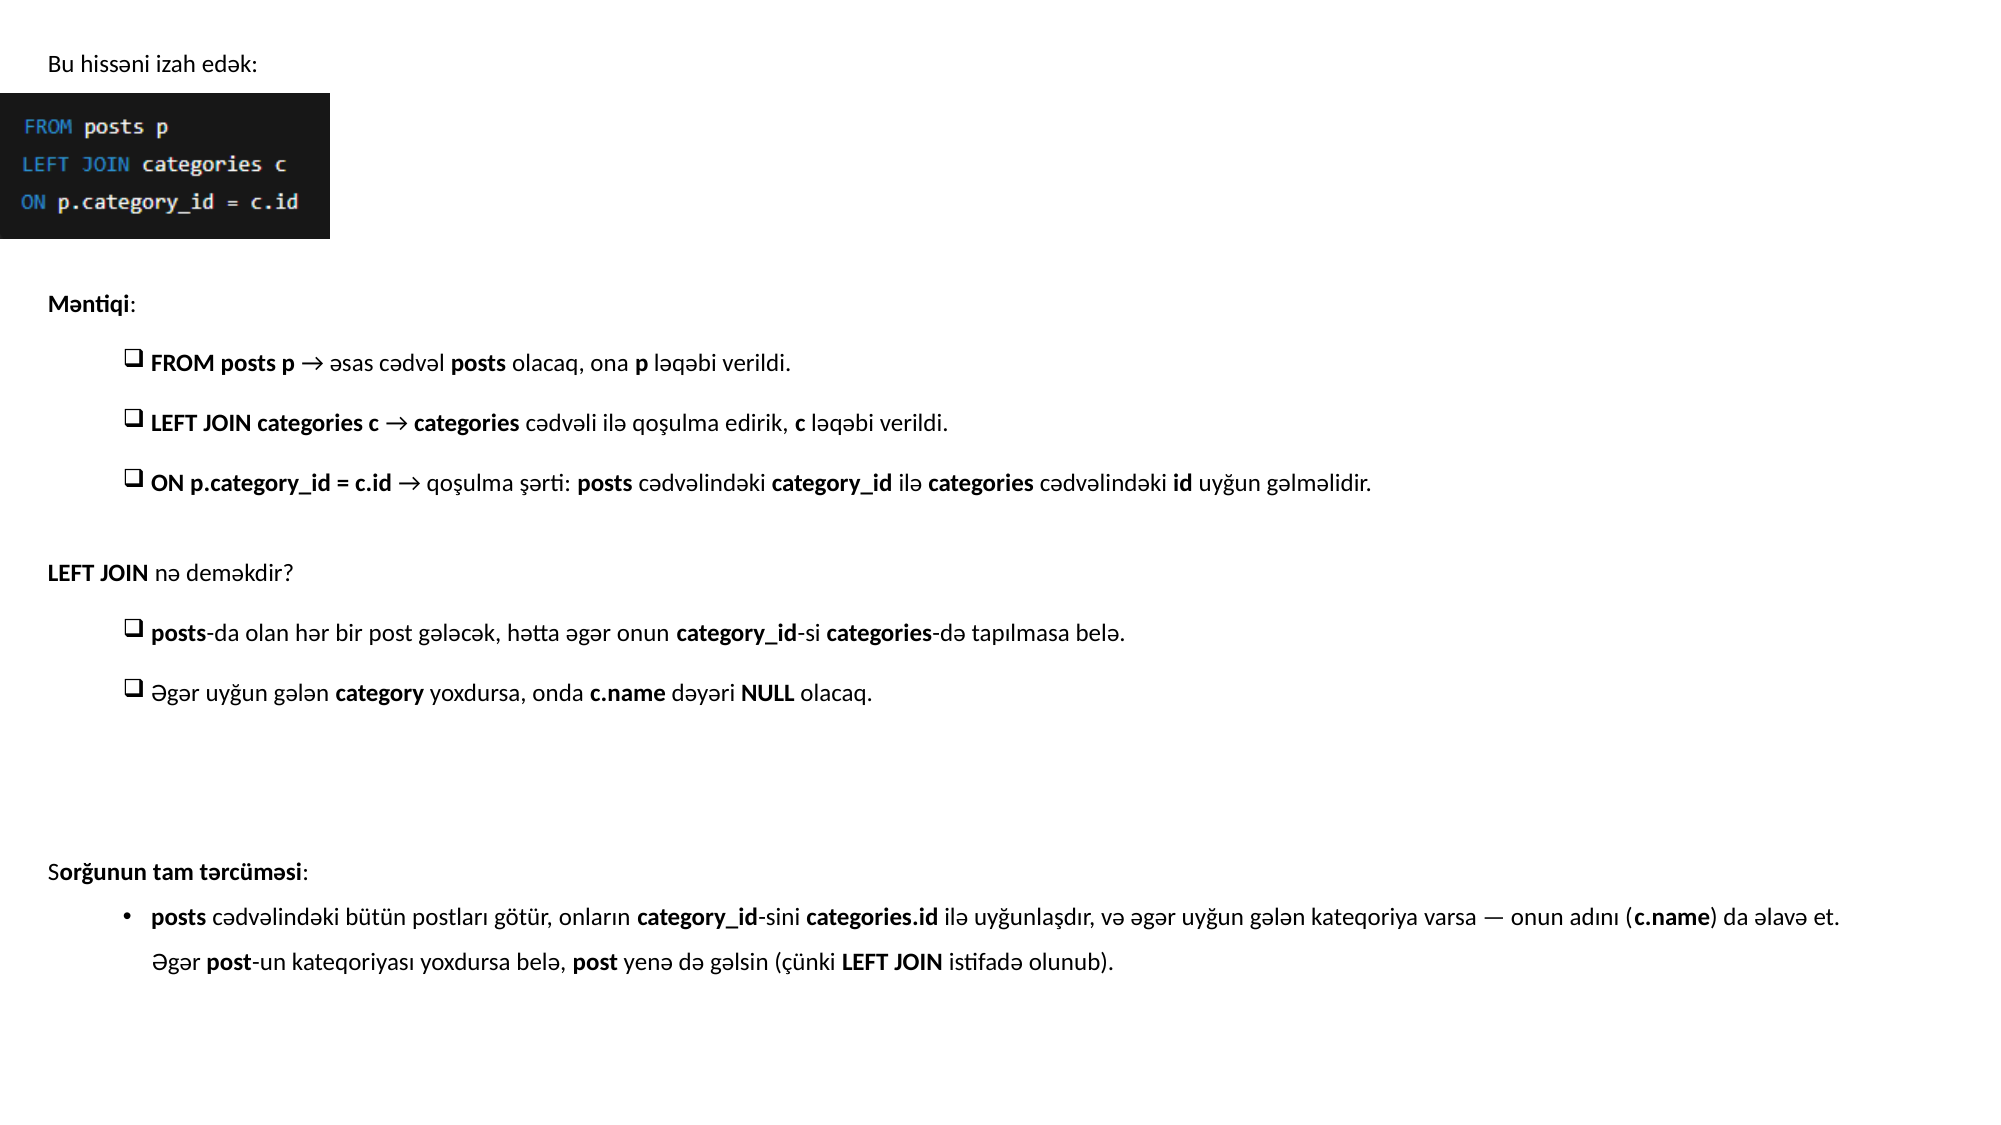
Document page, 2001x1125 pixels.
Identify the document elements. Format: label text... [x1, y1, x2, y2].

picture [0, 93, 330, 239]
text_box Bu hissəni izah edək: Məntiqi: FROM posts p → əsas cədvəl posts olacaq, ona p ləqəbi verildi. LEFT JOIN categories c → categories cədvəli ilə qoşulma edirik, c ləqəbi verildi. ON p.category_id = c.id → qoşulma şərti: posts cədvəlindəki category_id ilə categories cədvəlindəki id uyğun gəlməlidir. LEFT JOIN nə deməkdir? posts-da olan hər bir post gələcək, hətta əgər onun category_id-si categories-də tapılmasa belə. Əgər uyğun gələn category yoxdursa, onda c.name dəyəri NULL olacaq. Sorğunun tam tərcüməsi: posts cədvəlindəki bütün postları götür, onların category_id-sini categories.id ilə uyğunlaşdır, və əgər uyğun gələn kateqoriya varsa — onun adını (c.name) da əlavə et. Əgər post-un kateqoriyası yoxdursa belə, post yenə də gəlsin (çünki LEFT JOIN istifadə olunub). [33, 40, 1973, 1043]
